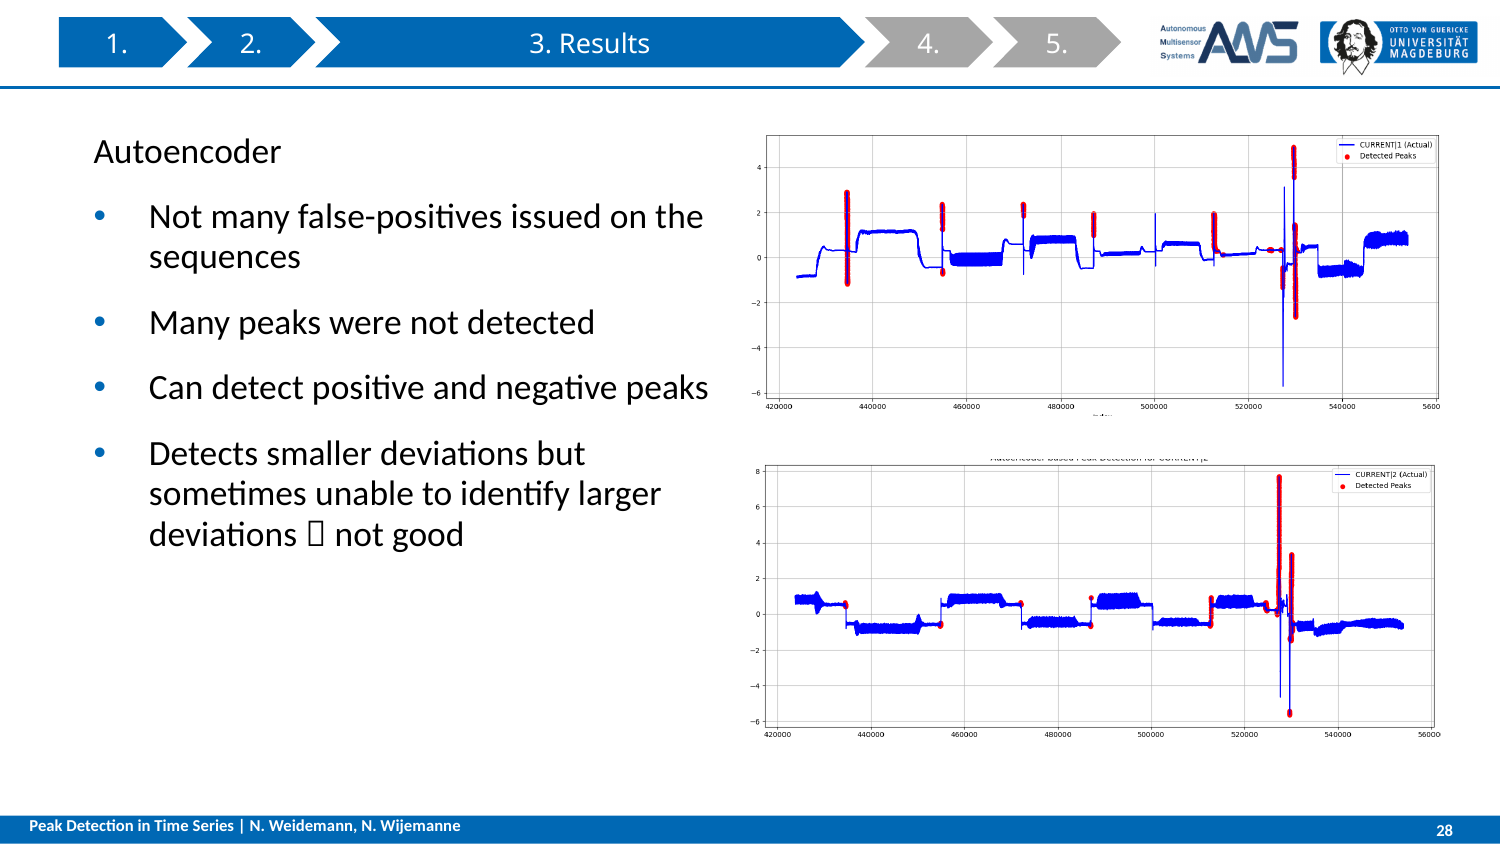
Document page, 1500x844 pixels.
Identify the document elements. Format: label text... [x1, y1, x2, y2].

picture [749, 134, 1442, 416]
picture [1150, 16, 1500, 77]
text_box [58, 16, 1122, 68]
text_box Autoencoder Not many false-positives issued on the sequences Many peaks were not detected Can detect positive and negative peaks Detects smaller deviations but sometimes unable to identify larger deviations  not good [58, 123, 730, 755]
text_box Peak Detection in Time Series | N. Weidemann, N. Wijemanne [14, 804, 666, 844]
picture [749, 459, 1442, 739]
slide_number 28 [1312, 815, 1454, 844]
